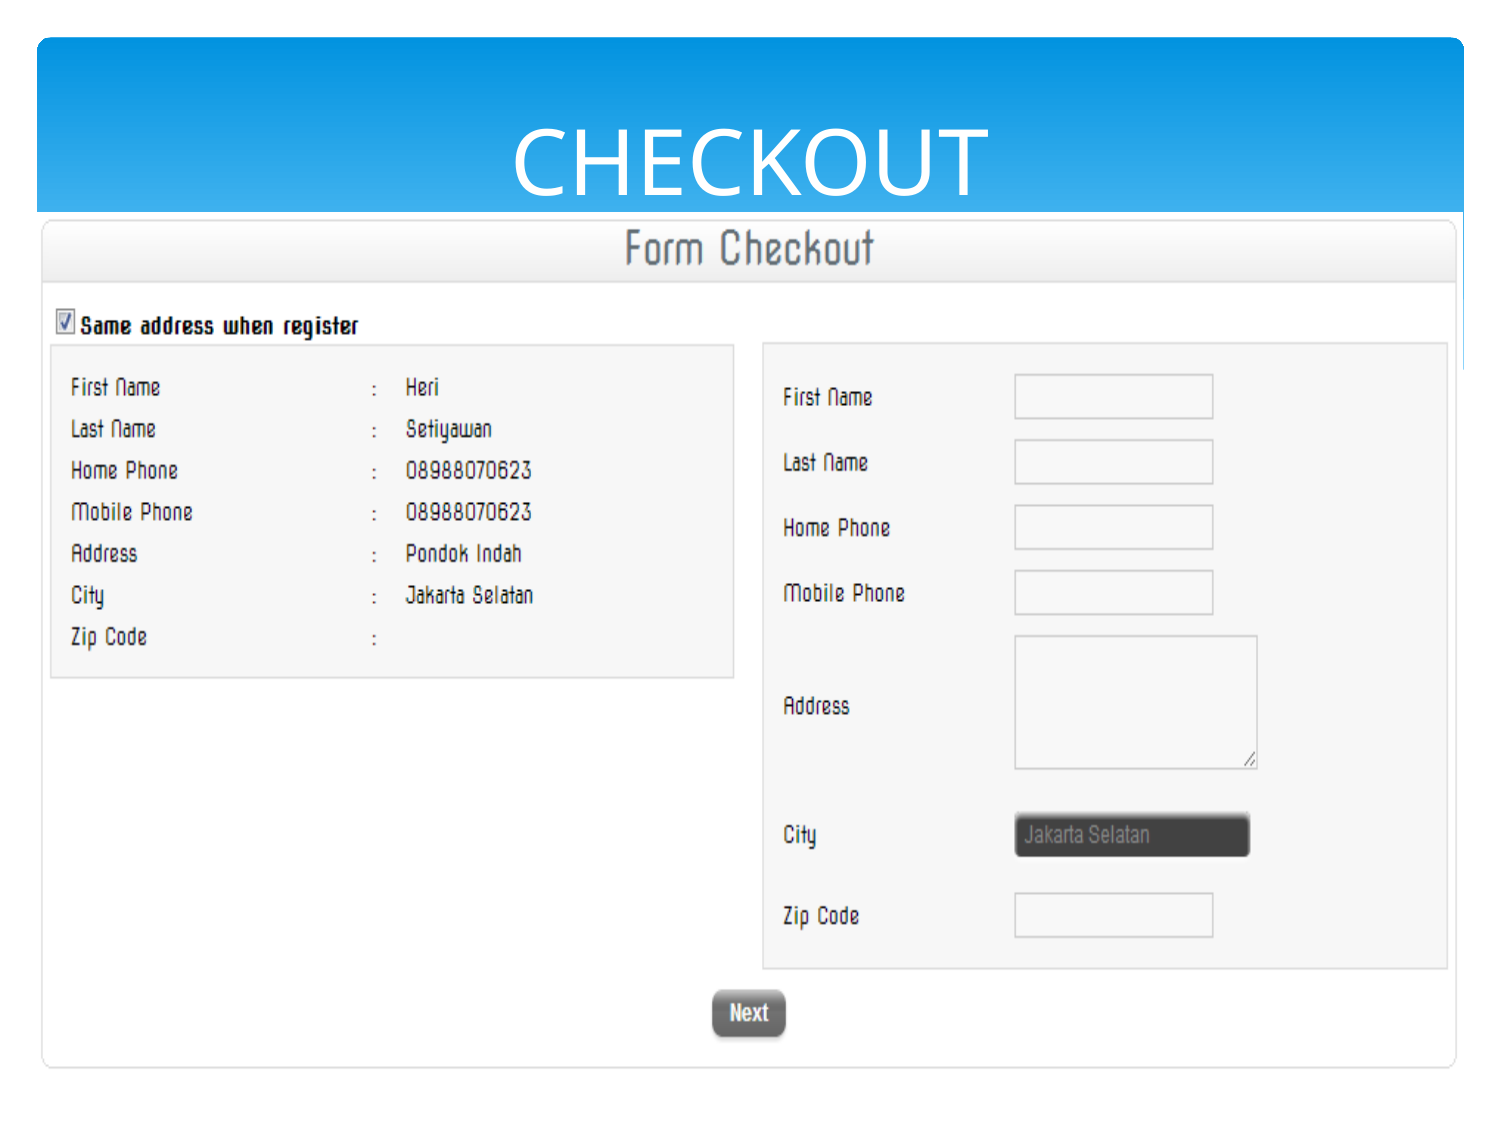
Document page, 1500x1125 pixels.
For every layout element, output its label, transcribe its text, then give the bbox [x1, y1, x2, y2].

picture [37, 212, 1463, 1076]
title CHECKOUT [75, 55, 1425, 209]
